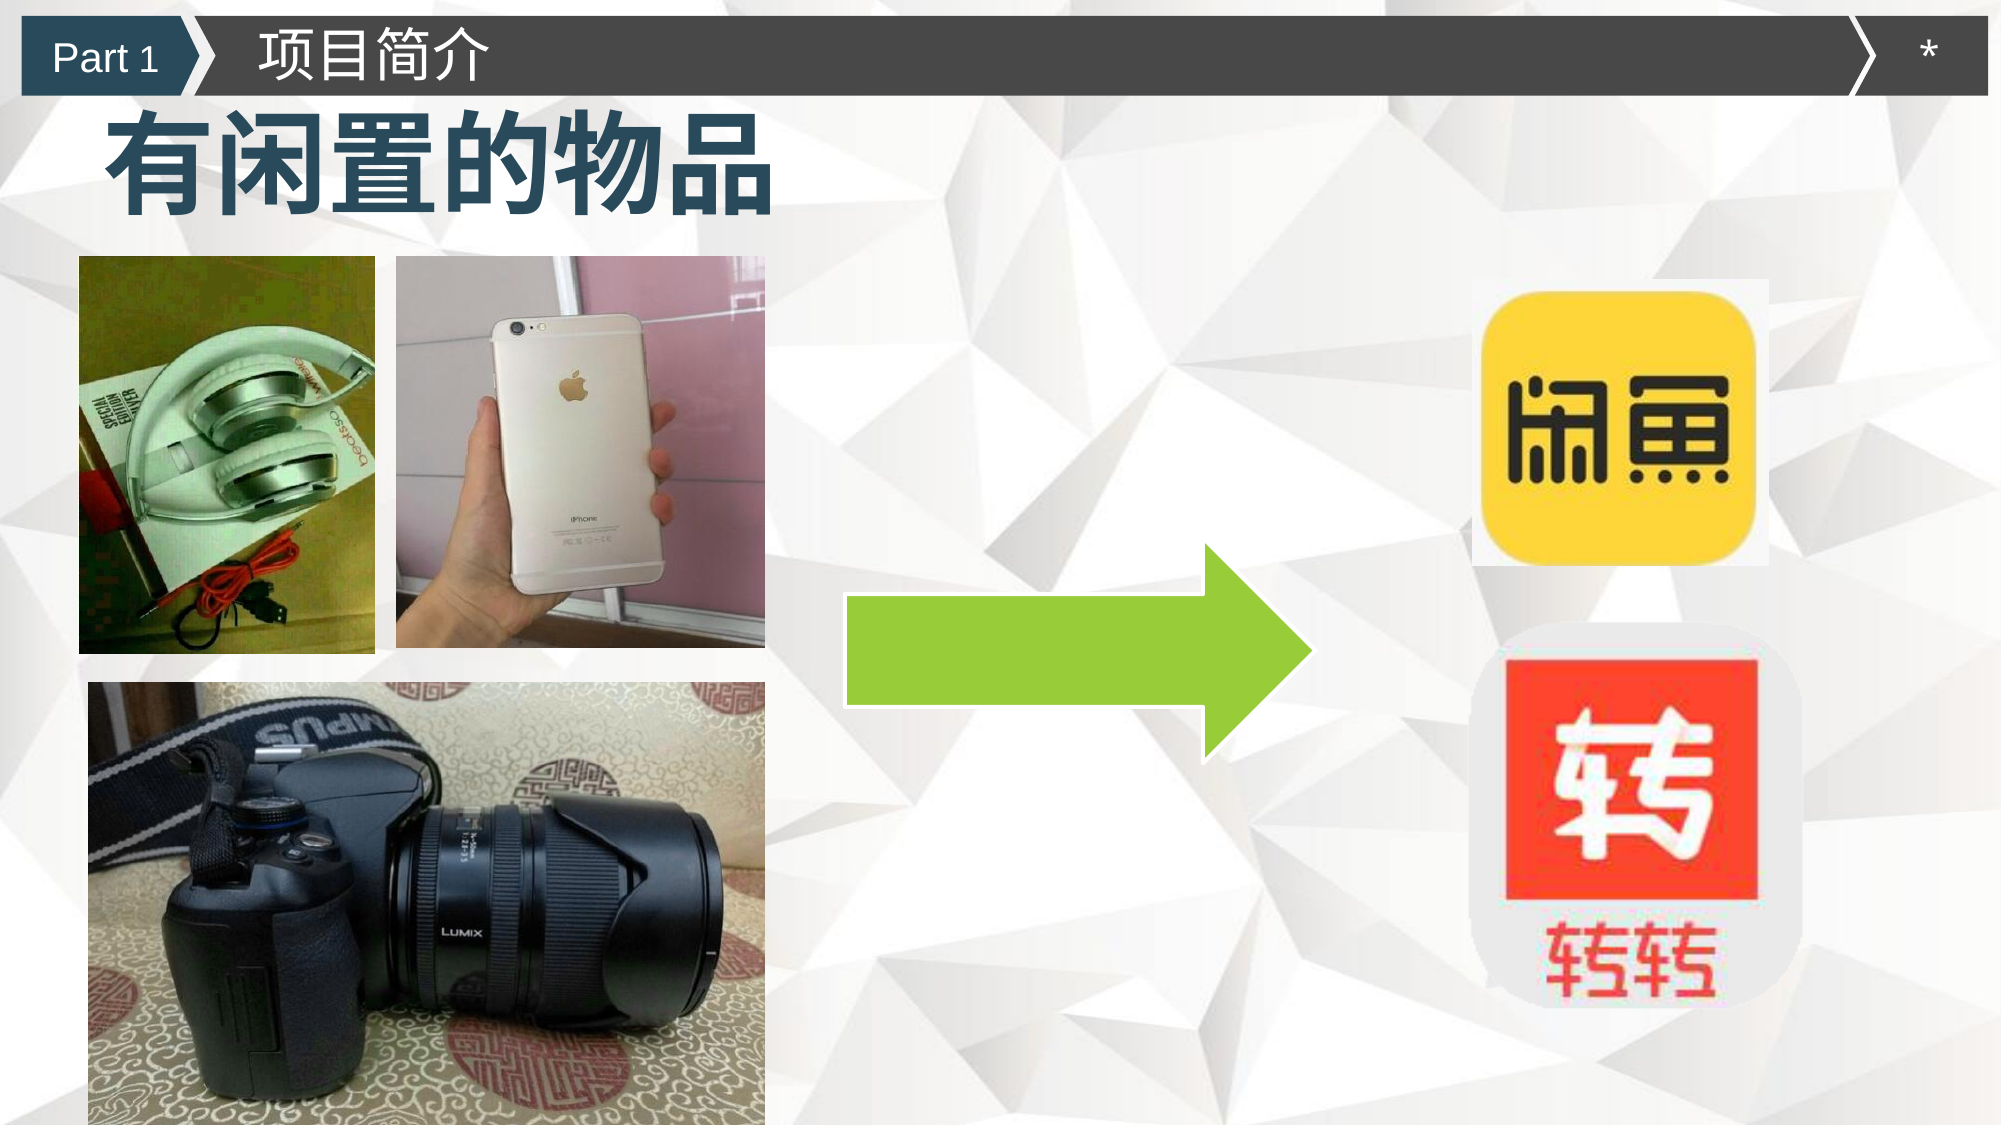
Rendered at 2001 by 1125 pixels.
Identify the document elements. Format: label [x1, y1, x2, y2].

text_box [21, 10, 1989, 97]
text_box [11, 174, 705, 979]
picture [0, 0, 2001, 1125]
